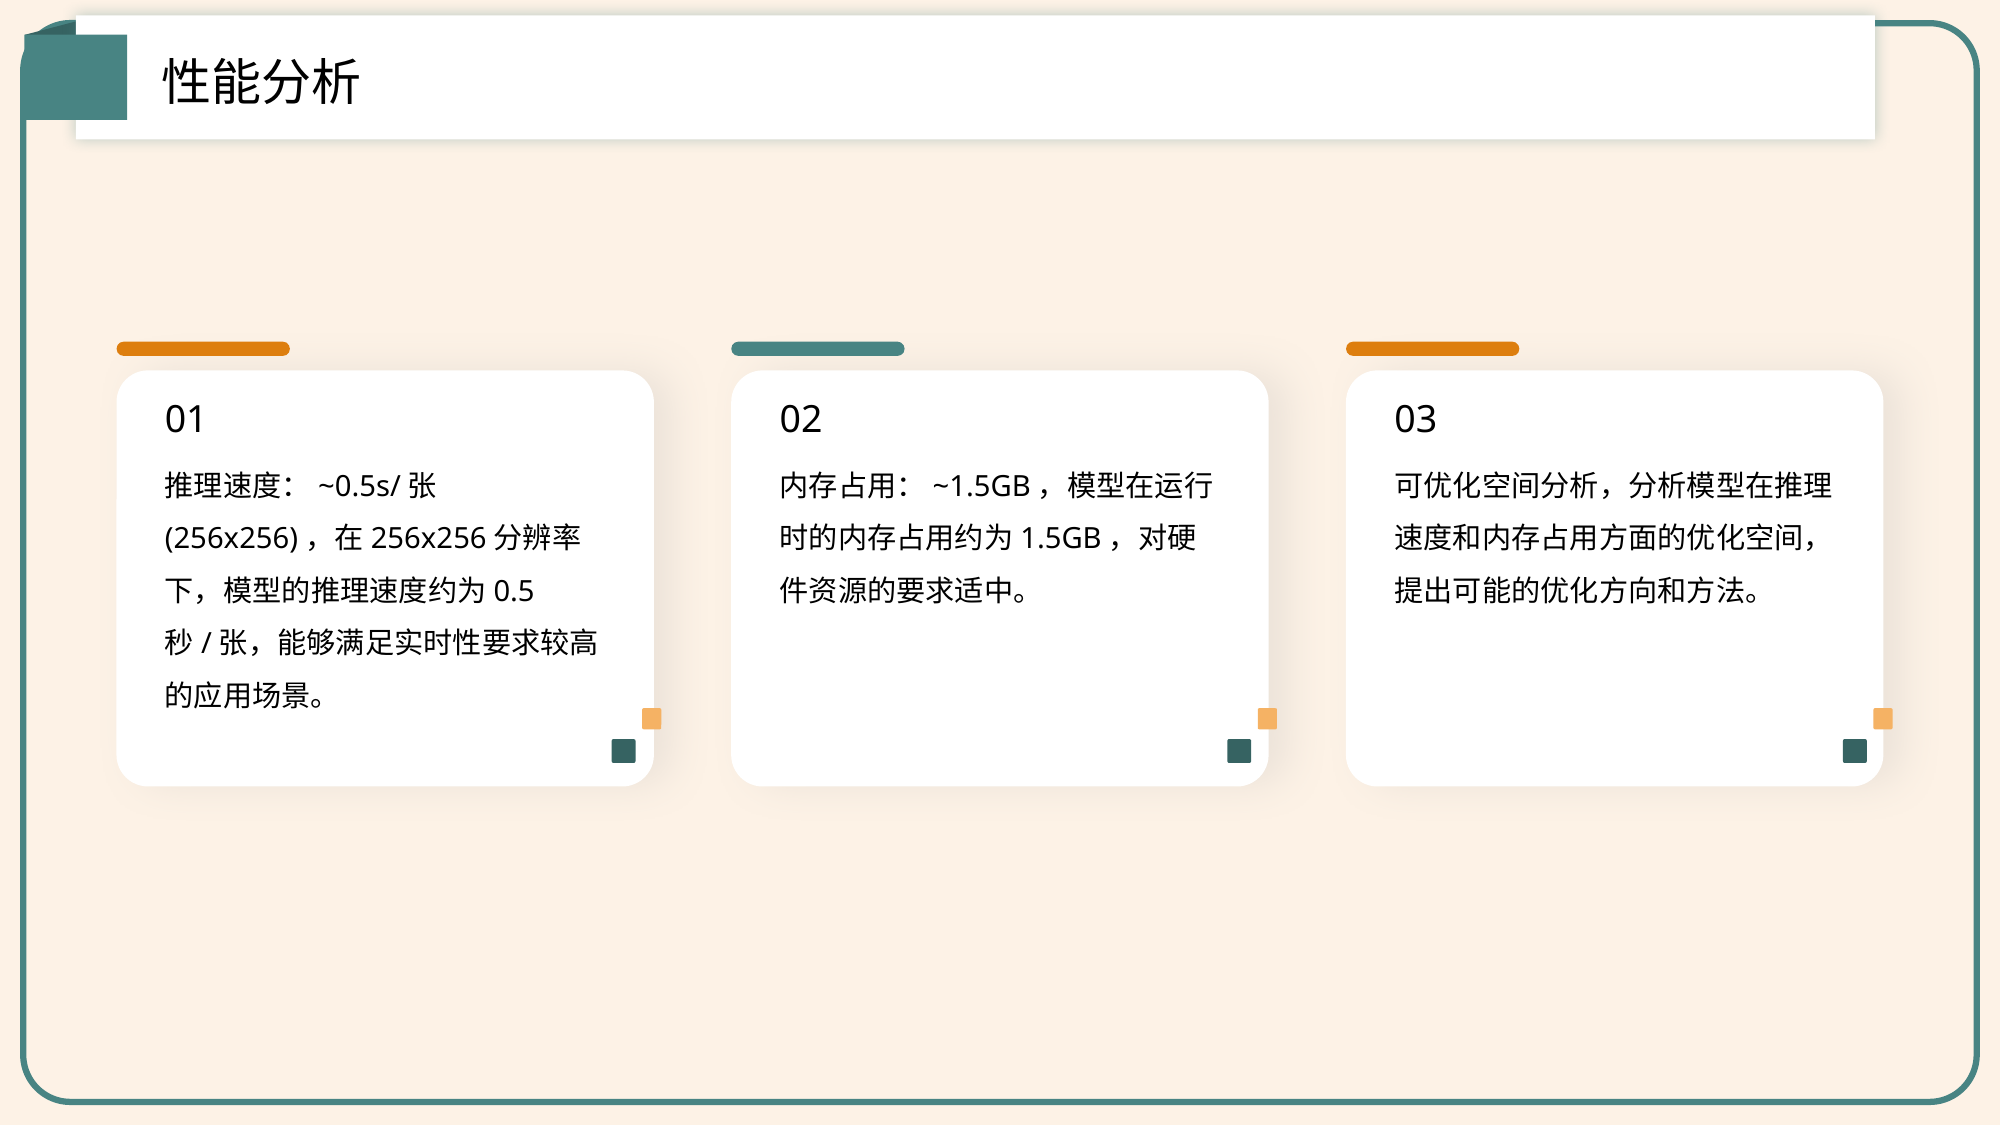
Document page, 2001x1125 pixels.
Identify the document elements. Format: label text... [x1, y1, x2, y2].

text_box [642, 708, 662, 730]
text_box [731, 370, 1269, 787]
text_box [1842, 739, 1867, 763]
text_box 01 [164, 381, 606, 440]
text_box [1257, 708, 1277, 730]
text_box [1227, 739, 1252, 763]
text_box [116, 370, 654, 787]
text_box 推理速度：~0.5s/张(256x256)，在256x256分辨率下，模型的推理速度约为0.5秒/张，能够满足实时性要求较高的应用场景。 [164, 449, 606, 688]
text_box [75, 15, 1875, 140]
text_box [0, 0, 2000, 1125]
text_box 性能分析 [161, 36, 1438, 119]
text_box [24, 34, 128, 120]
text_box [27, 22, 70, 34]
text_box 内存占用：~1.5GB，模型在运行时的内存占用约为1.5GB，对硬件资源的要求适中。 [779, 449, 1221, 688]
text_box [1346, 341, 1520, 356]
text_box 可优化空间分析，分析模型在推理速度和内存占用方面的优化空间，提出可能的优化方向和方法。 [1394, 449, 1836, 688]
text_box [731, 341, 905, 356]
text_box [1873, 708, 1893, 730]
text_box [23, 23, 1977, 1102]
text_box [116, 341, 290, 356]
text_box 03 [1394, 381, 1836, 440]
text_box 02 [779, 381, 1221, 440]
text_box [1345, 370, 1884, 787]
text_box [611, 739, 636, 763]
